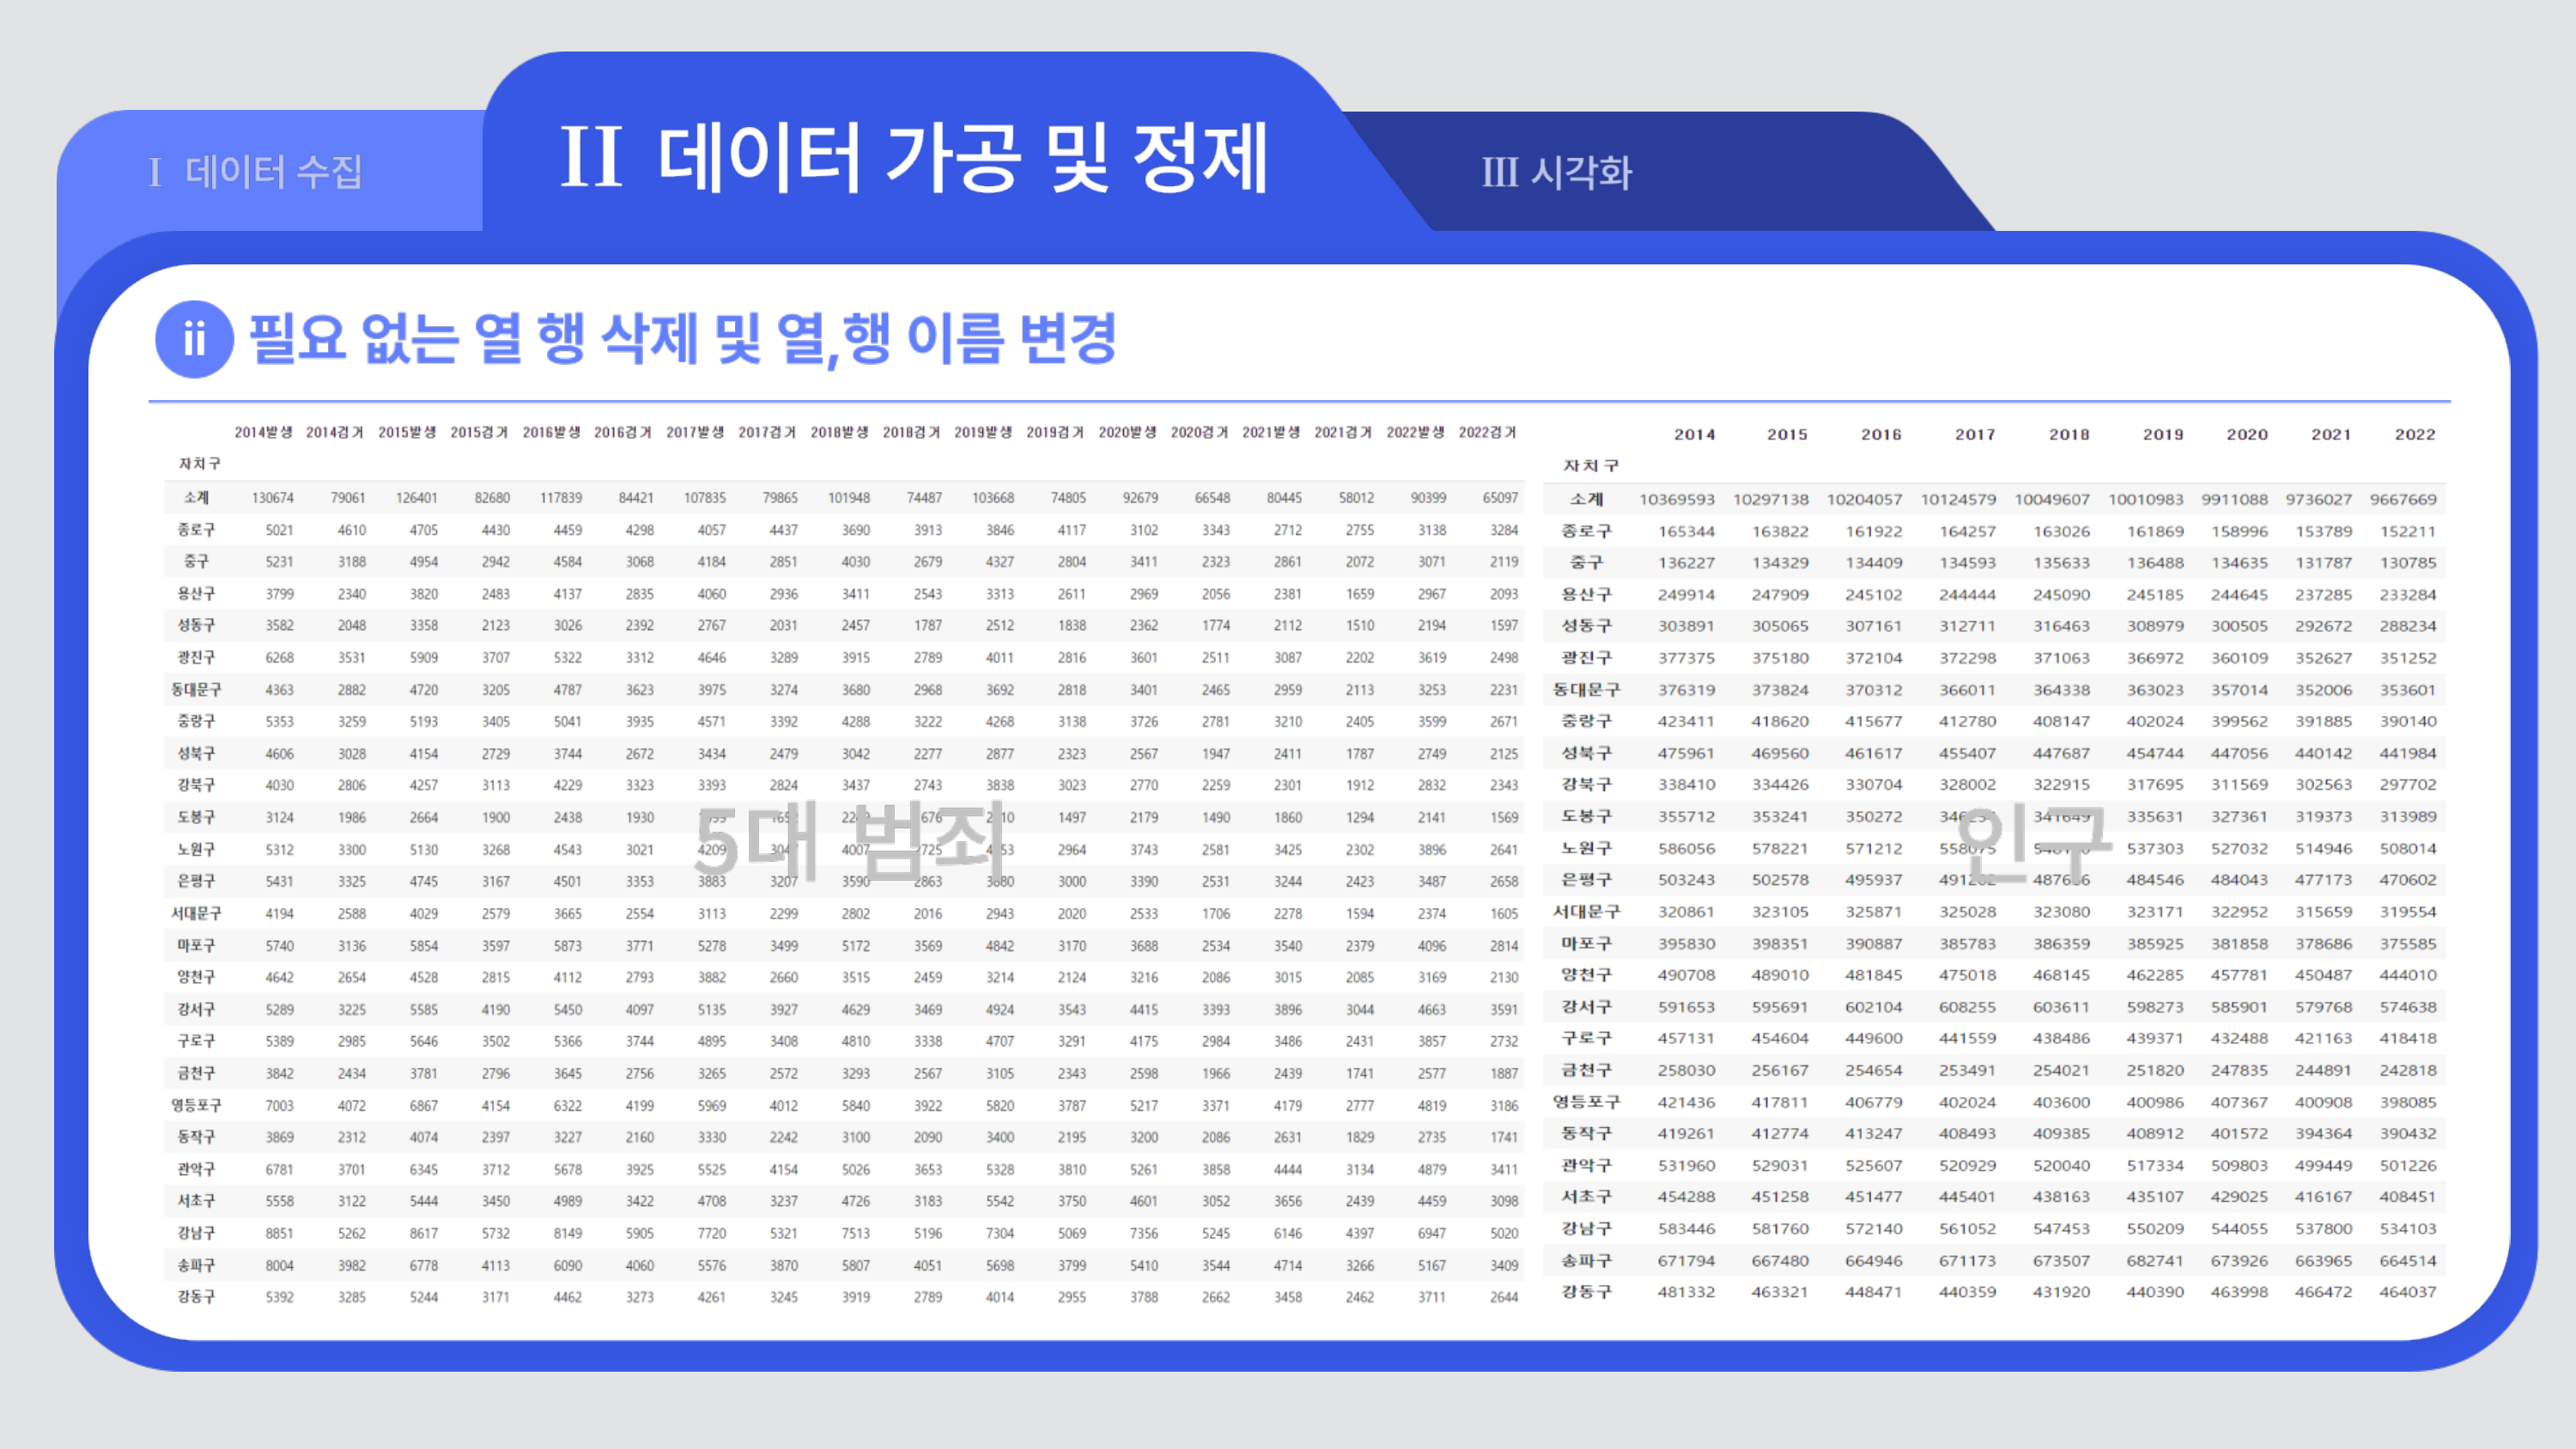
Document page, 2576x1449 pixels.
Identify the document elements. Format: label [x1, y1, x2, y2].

text_box [57, 109, 468, 228]
picture [0, 0, 2576, 1449]
text_box [148, 400, 2452, 404]
text_box [157, 417, 1529, 1319]
text_box [482, 52, 1490, 228]
text_box [54, 231, 2539, 1372]
text_box [88, 264, 2511, 1342]
text_box [1494, 112, 2075, 228]
text_box [1530, 417, 2452, 1318]
